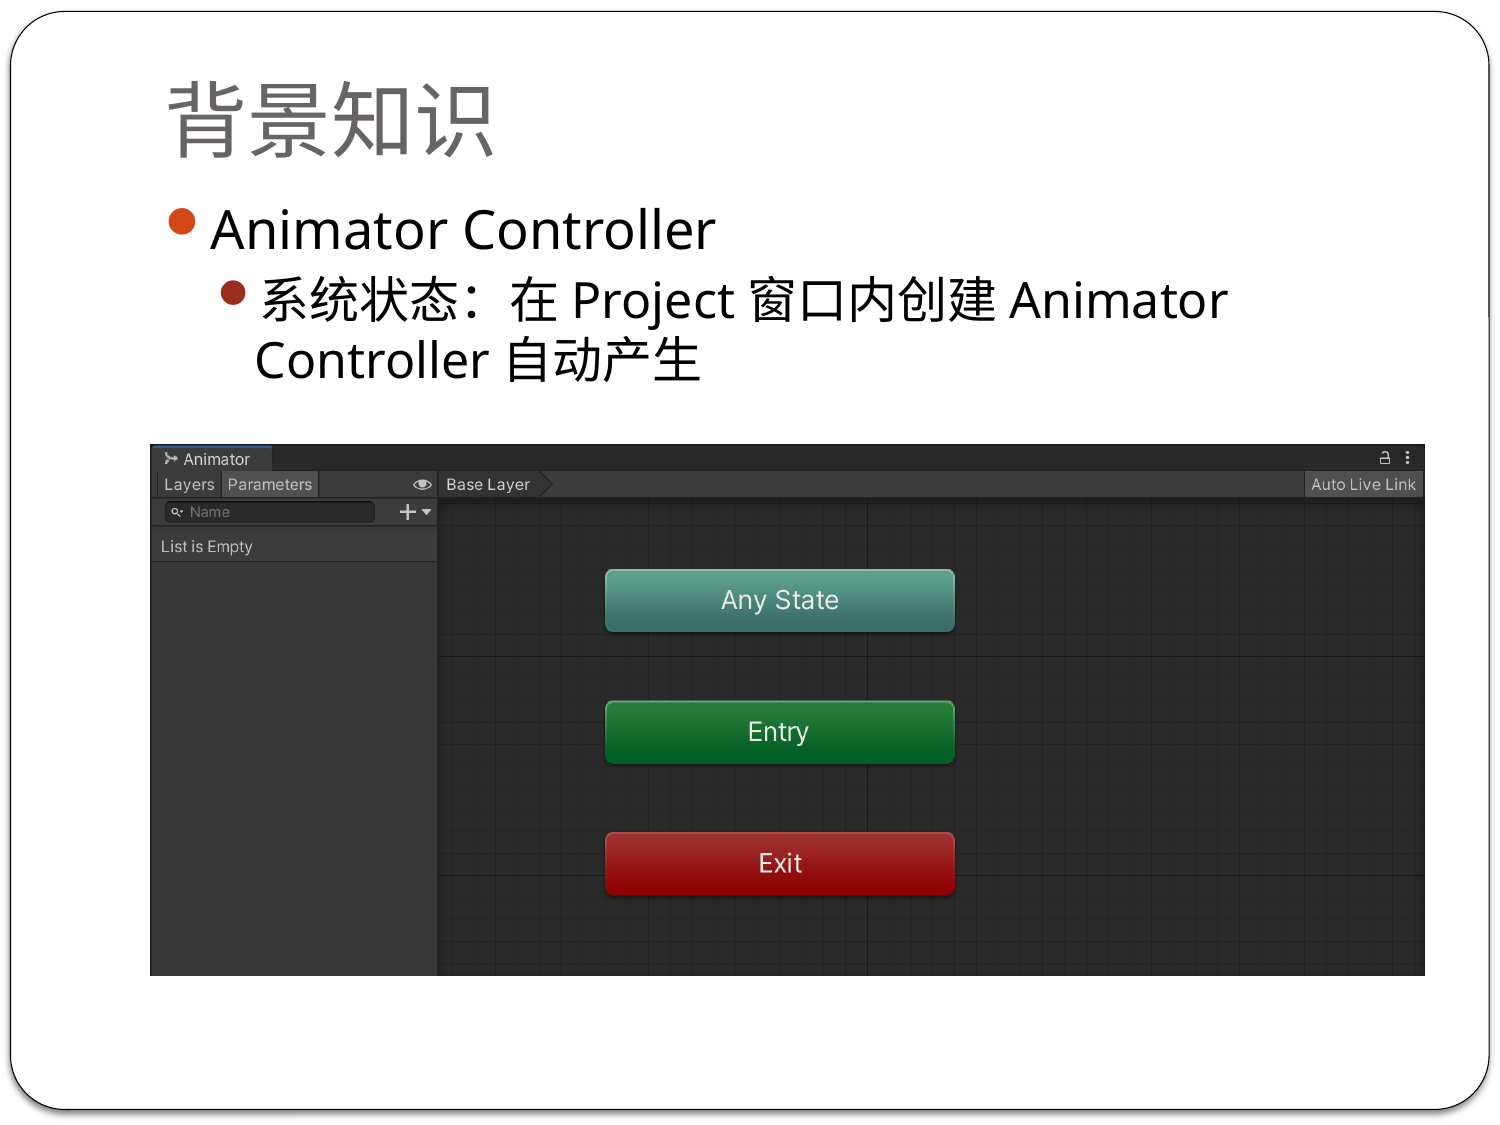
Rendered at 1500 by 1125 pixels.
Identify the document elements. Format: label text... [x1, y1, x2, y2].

title 背景知识 [150, 0, 1425, 183]
picture [149, 444, 1426, 976]
list Animator Controller 系统状态：在Project窗口内创建Animator Controller自动产生 [150, 187, 1425, 443]
